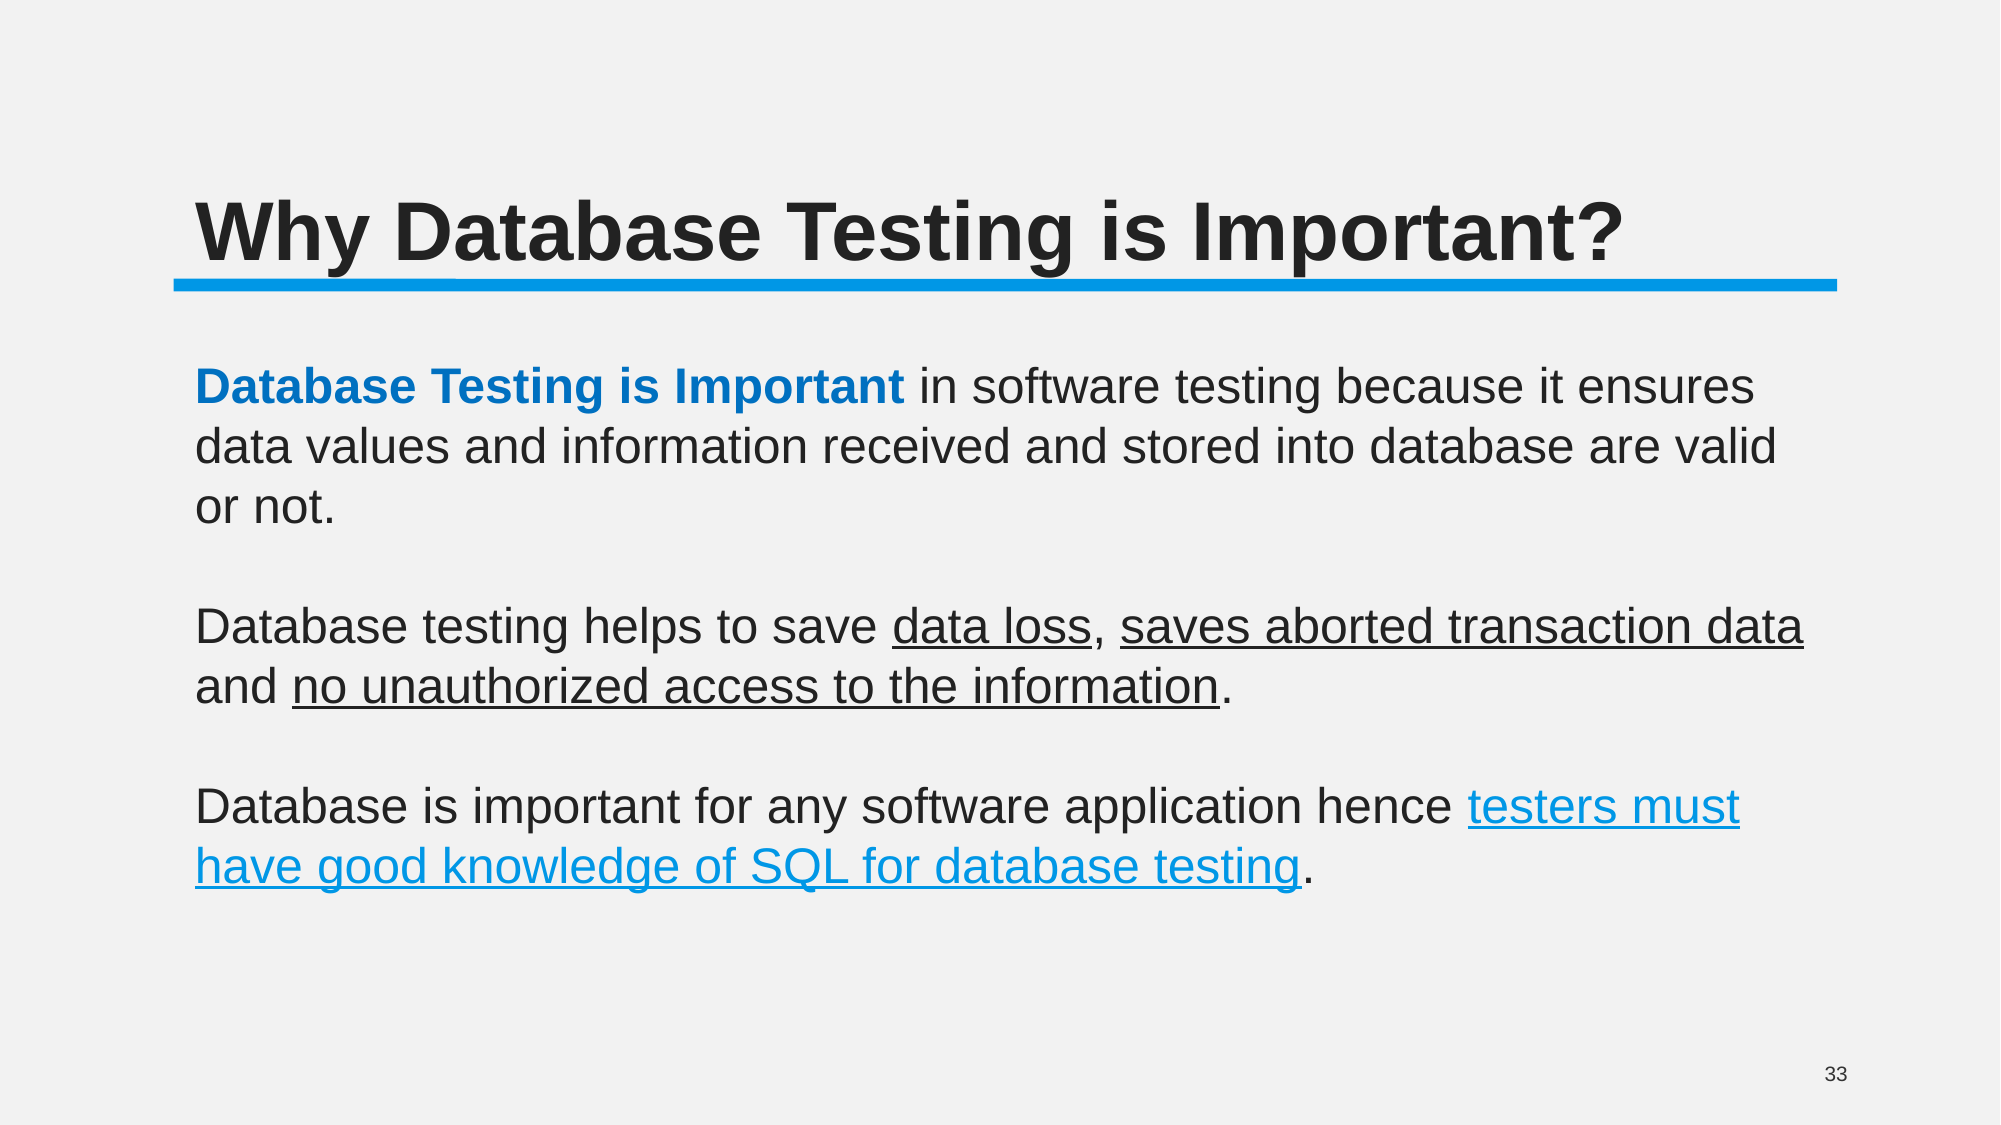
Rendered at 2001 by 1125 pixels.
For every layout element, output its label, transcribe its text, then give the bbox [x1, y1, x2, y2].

title Why Database Testing is Important? [180, 47, 1830, 285]
text_box Database Testing is Important in software testing because it ensures data values and information received and stored into database are valid or not. Database testing helps to save data loss, saves aborted transaction data and no unauthorized access to the information. Database is important for any software application hence testers must have good knowledge of SQL for database testing. [179, 345, 1843, 901]
slide_number 33 [1412, 1042, 1863, 1103]
